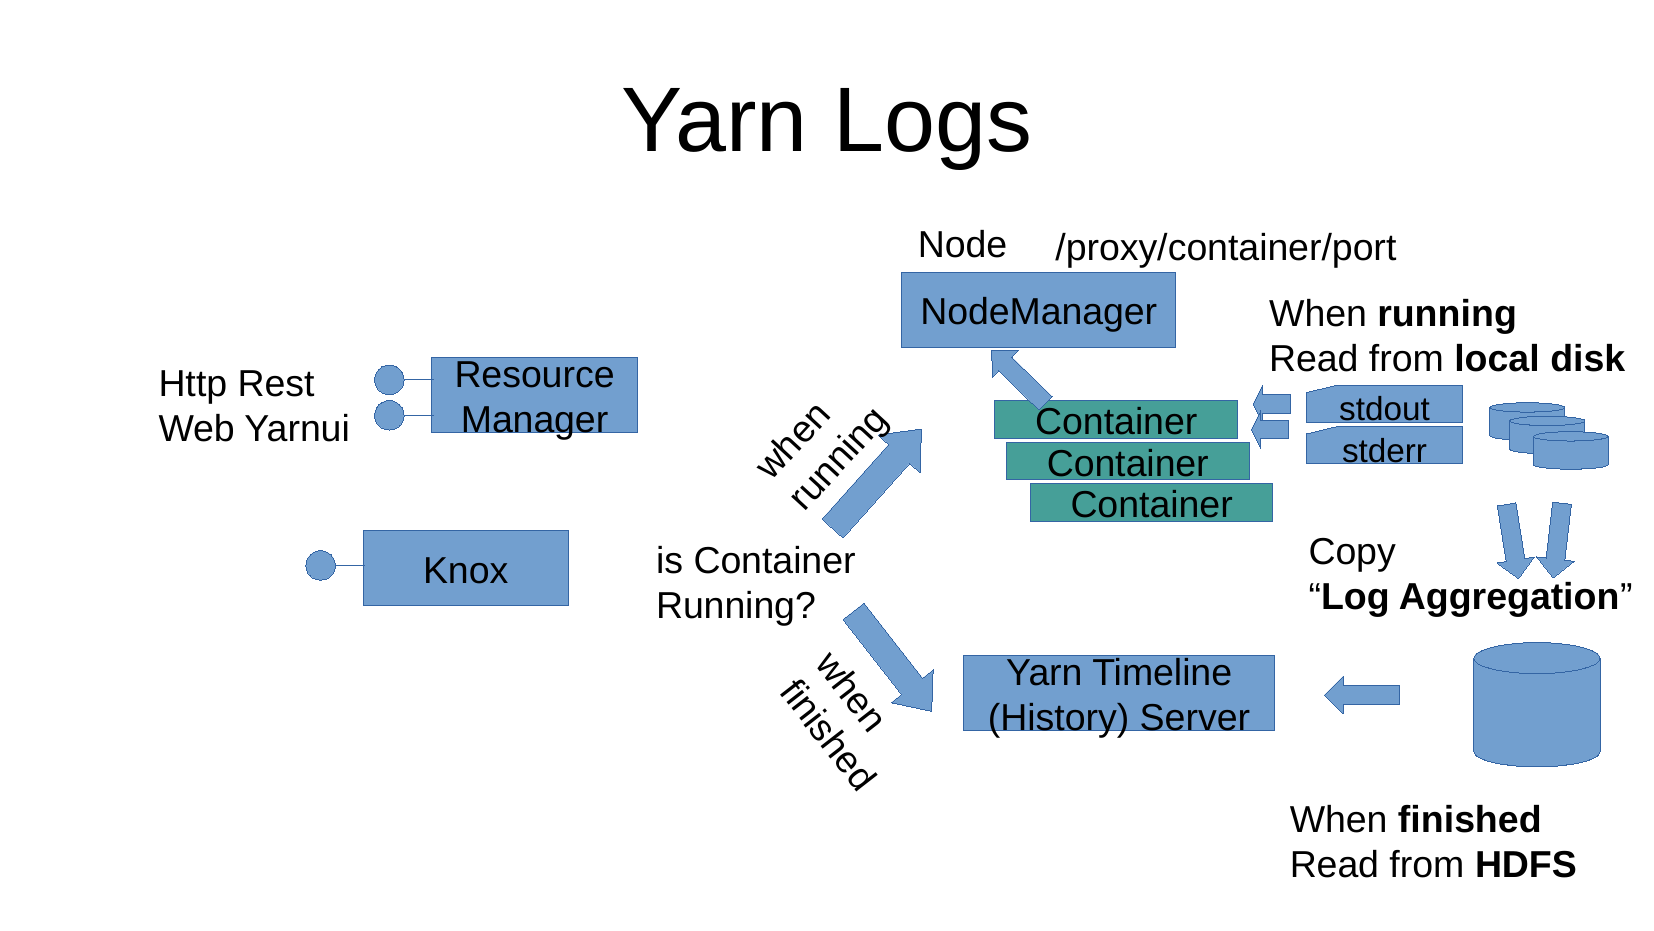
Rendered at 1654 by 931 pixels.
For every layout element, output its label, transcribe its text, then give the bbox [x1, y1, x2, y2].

text_box [822, 429, 922, 538]
text_box stderr [1306, 426, 1463, 464]
text_box [1489, 402, 1565, 440]
text_box Container [994, 400, 1238, 439]
text_box [1251, 410, 1289, 449]
text_box Copy “Log Aggregation” [1293, 519, 1654, 625]
text_box NodeManager [901, 272, 1176, 348]
text_box [991, 350, 1053, 410]
text_box [1324, 676, 1400, 714]
text_box When running Read from local disk [1254, 282, 1641, 387]
text_box Knox [363, 530, 569, 606]
text_box [374, 365, 405, 395]
text_box [1536, 502, 1575, 578]
text_box [305, 550, 336, 581]
text_box When finished Read from HDFS [1275, 787, 1649, 893]
title Yarn Logs [82, 37, 1571, 193]
text_box Node [903, 212, 1042, 273]
text_box [1497, 502, 1519, 519]
text_box stdout [1306, 387, 1463, 423]
text_box Http Rest Web Yarnui [143, 351, 365, 456]
text_box [843, 603, 934, 712]
text_box /proxy/container/port [1030, 215, 1422, 275]
text_box is Container Running? [641, 528, 990, 634]
text_box [1473, 642, 1601, 767]
text_box when finished [757, 625, 943, 821]
text_box Container [1006, 442, 1250, 480]
text_box [1509, 416, 1585, 454]
text_box Container [1030, 483, 1273, 522]
text_box [374, 400, 405, 431]
text_box ResourceManager [431, 357, 638, 433]
text_box [1533, 431, 1609, 470]
text_box Yarn Timeline (History) Server [963, 655, 1275, 731]
text_box when running [728, 340, 919, 534]
text_box [1253, 387, 1291, 420]
